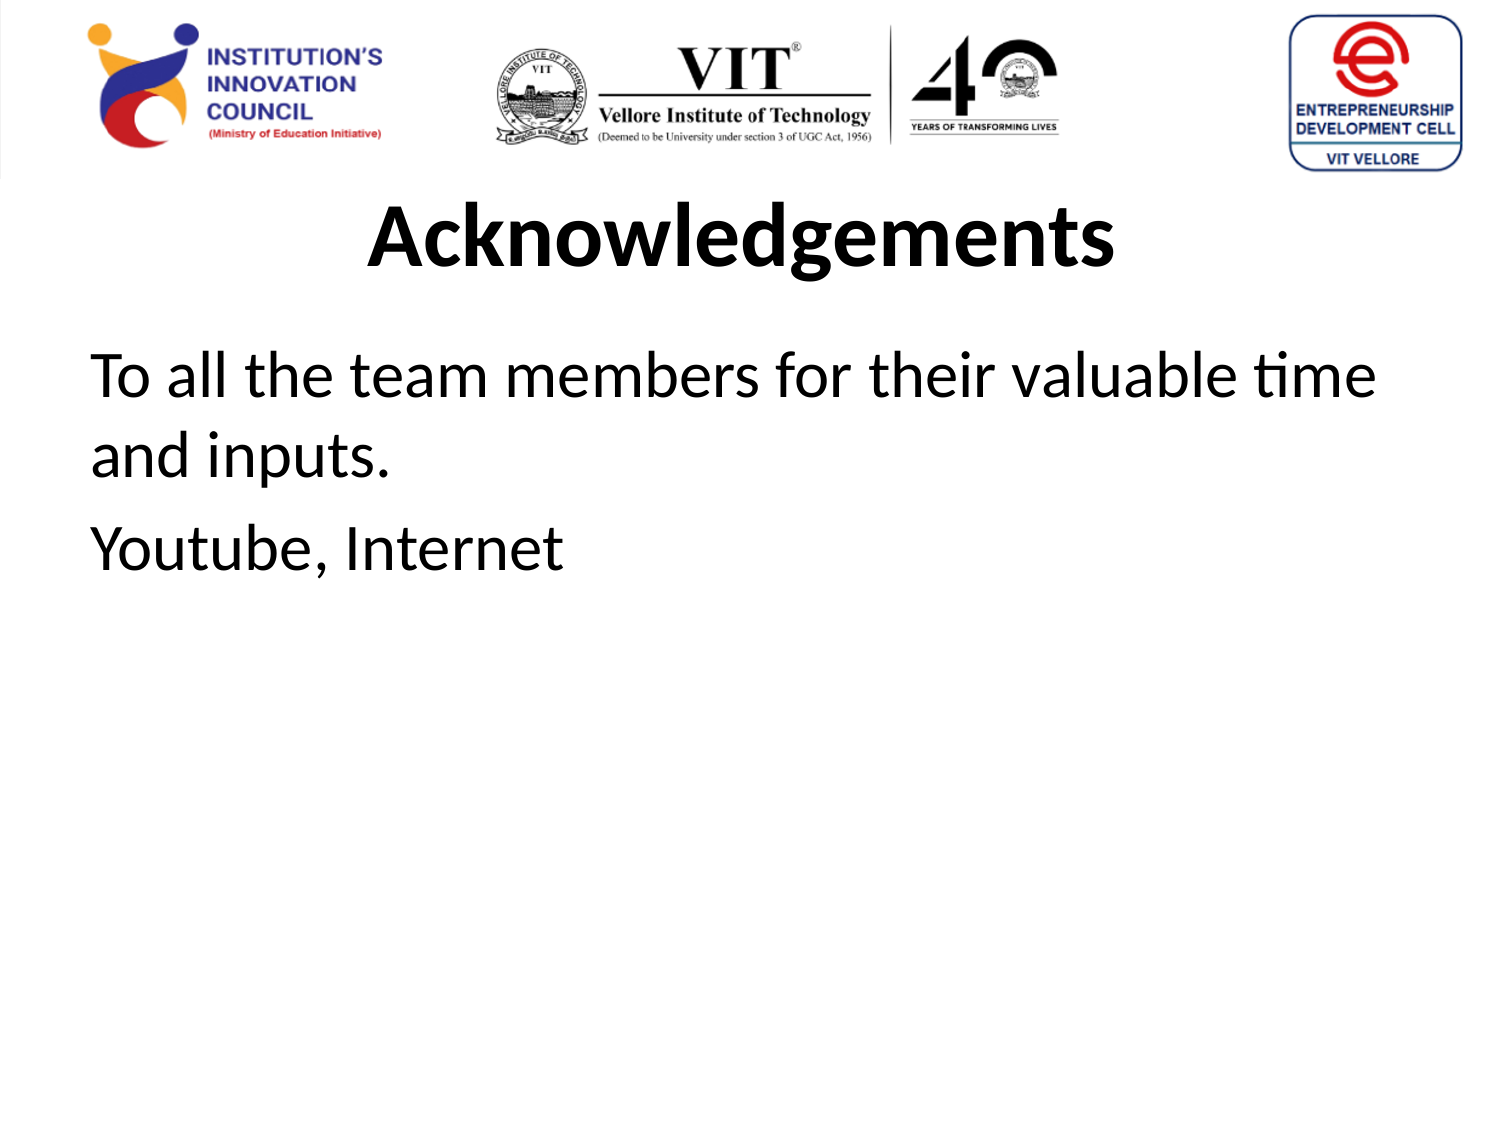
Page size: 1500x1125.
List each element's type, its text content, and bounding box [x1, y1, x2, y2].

list To all the team members for their valuable time and inputs. Youtube, Internet [75, 323, 1425, 927]
picture [0, 0, 1500, 179]
title Acknowledgements [67, 187, 1418, 324]
